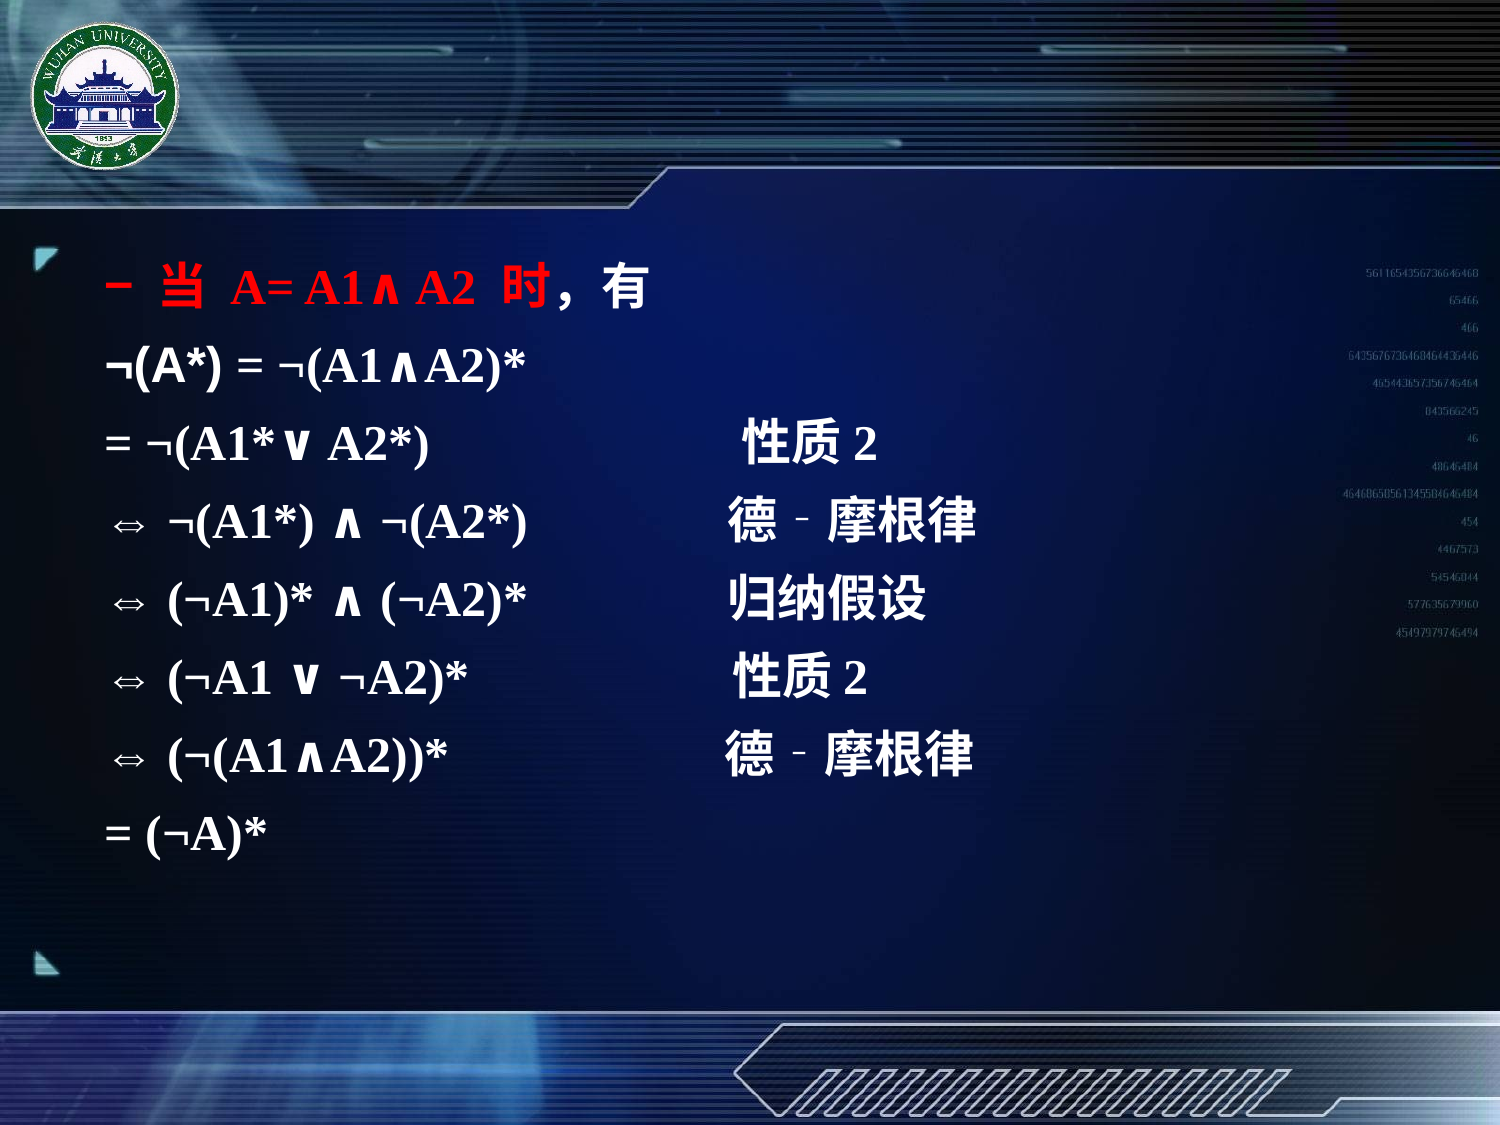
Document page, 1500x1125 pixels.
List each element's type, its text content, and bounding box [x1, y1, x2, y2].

text_box − 当 A= A1∧ A2 时，有 ¬(A*) = ¬(A1∧A2)* = ¬(A1*∨ A2*) 性质2 ⇔ ¬(A1*) ∧ ¬(A2*) 德‐摩根律 ⇔ (¬A1)* ∧ (¬A2)* 归纳假设 ⇔ (¬A1 ∨ ¬A2)* 性质2 ⇔ (¬(A1∧A2))* 德‐摩根律 = (¬A)* [89, 229, 1454, 868]
